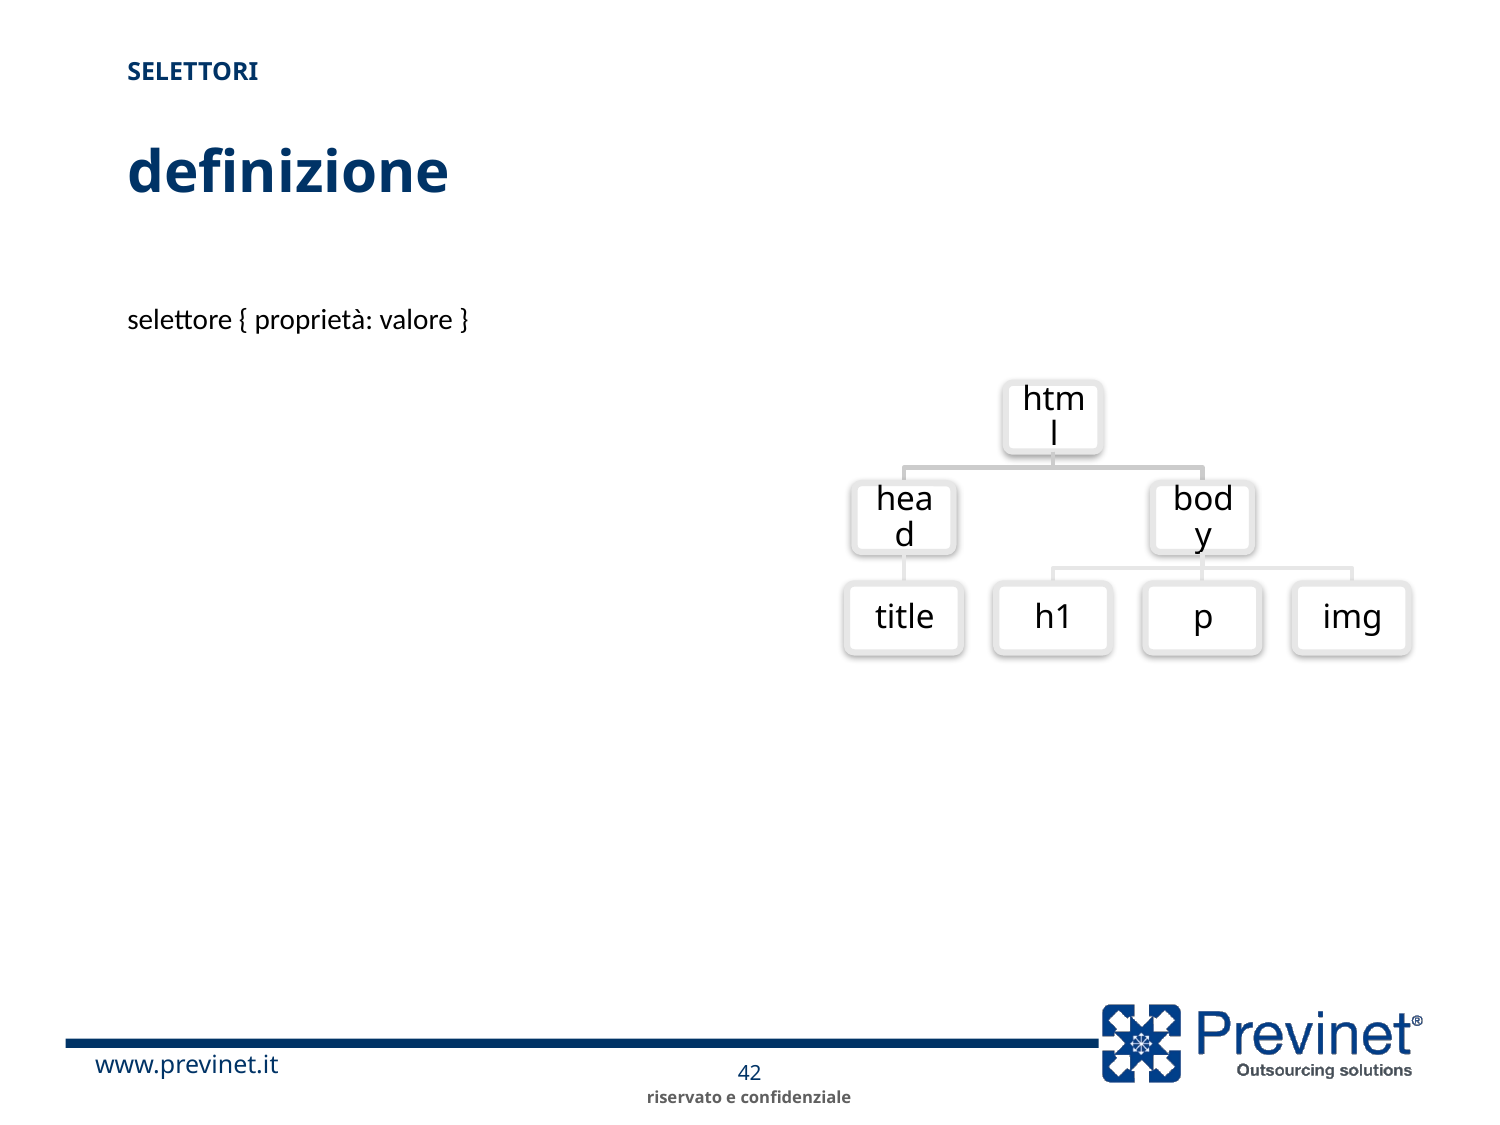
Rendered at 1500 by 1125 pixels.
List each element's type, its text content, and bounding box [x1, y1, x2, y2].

text_box selettore { proprietà: valore } [112, 275, 809, 976]
text_box Selettori [112, 0, 1388, 164]
title definizione [112, 164, 1388, 263]
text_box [844, 290, 1411, 745]
picture [1099, 999, 1438, 1087]
